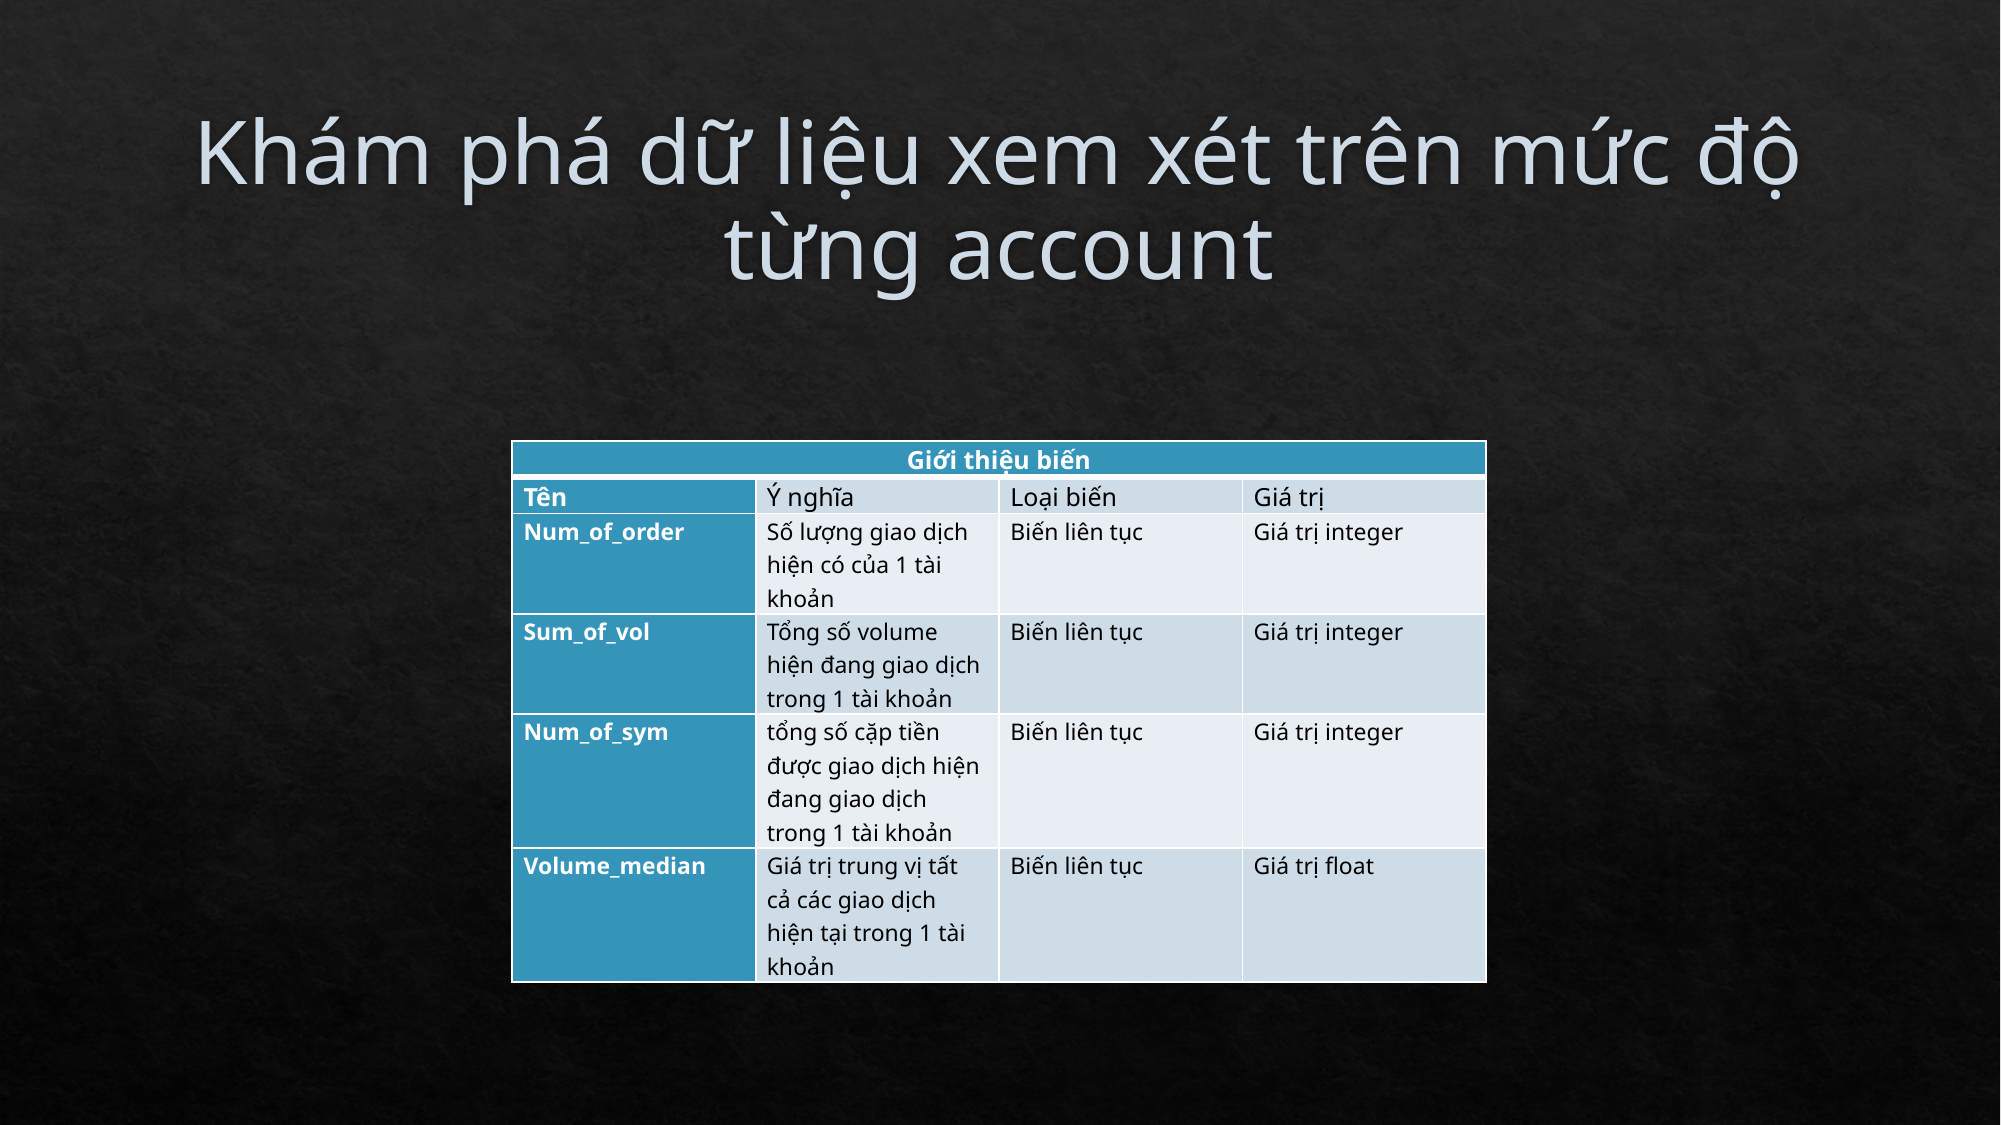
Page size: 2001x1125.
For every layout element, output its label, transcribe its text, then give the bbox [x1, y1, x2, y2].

table_cell Số lượng giao dịch hiện có của 1 tài khoản [757, 514, 998, 613]
table_cell Biến liên tục [1000, 715, 1242, 847]
table_cell Giá trị integer [1243, 514, 1485, 613]
table_cell Tên [513, 480, 755, 513]
table_cell tổng số cặp tiền được giao dịch hiện đang giao dịch trong 1 tài khoản [757, 715, 998, 847]
table_cell Giá trị [1243, 480, 1485, 513]
table_cell Num_of_order [513, 514, 755, 613]
table_cell Biến liên tục [1000, 514, 1242, 613]
table_cell Giá trị integer [1243, 715, 1485, 847]
table_cell Giá trị integer [1243, 615, 1485, 713]
table_cell Giá trị trung vị tất cả các giao dịch hiện tại trong 1 tài khoản [757, 849, 998, 981]
table_cell Num_of_sym [513, 715, 755, 847]
table_header Giới thiệu biến [513, 442, 1485, 474]
table_cell Tổng số volume hiện đang giao dịch trong 1 tài khoản [757, 615, 998, 713]
table_cell Biến liên tục [1000, 849, 1242, 981]
table_cell Ý nghĩa [757, 480, 998, 513]
title Khám phá dữ liệu xem xét trên mức độ từng account [149, 99, 1849, 307]
table_cell Sum_of_vol [513, 615, 755, 713]
table_cell Loại biến [1000, 480, 1242, 513]
table_cell Volume_median [513, 849, 755, 981]
table_cell Biến liên tục [1000, 615, 1242, 713]
table_cell Giá trị float [1243, 849, 1485, 981]
